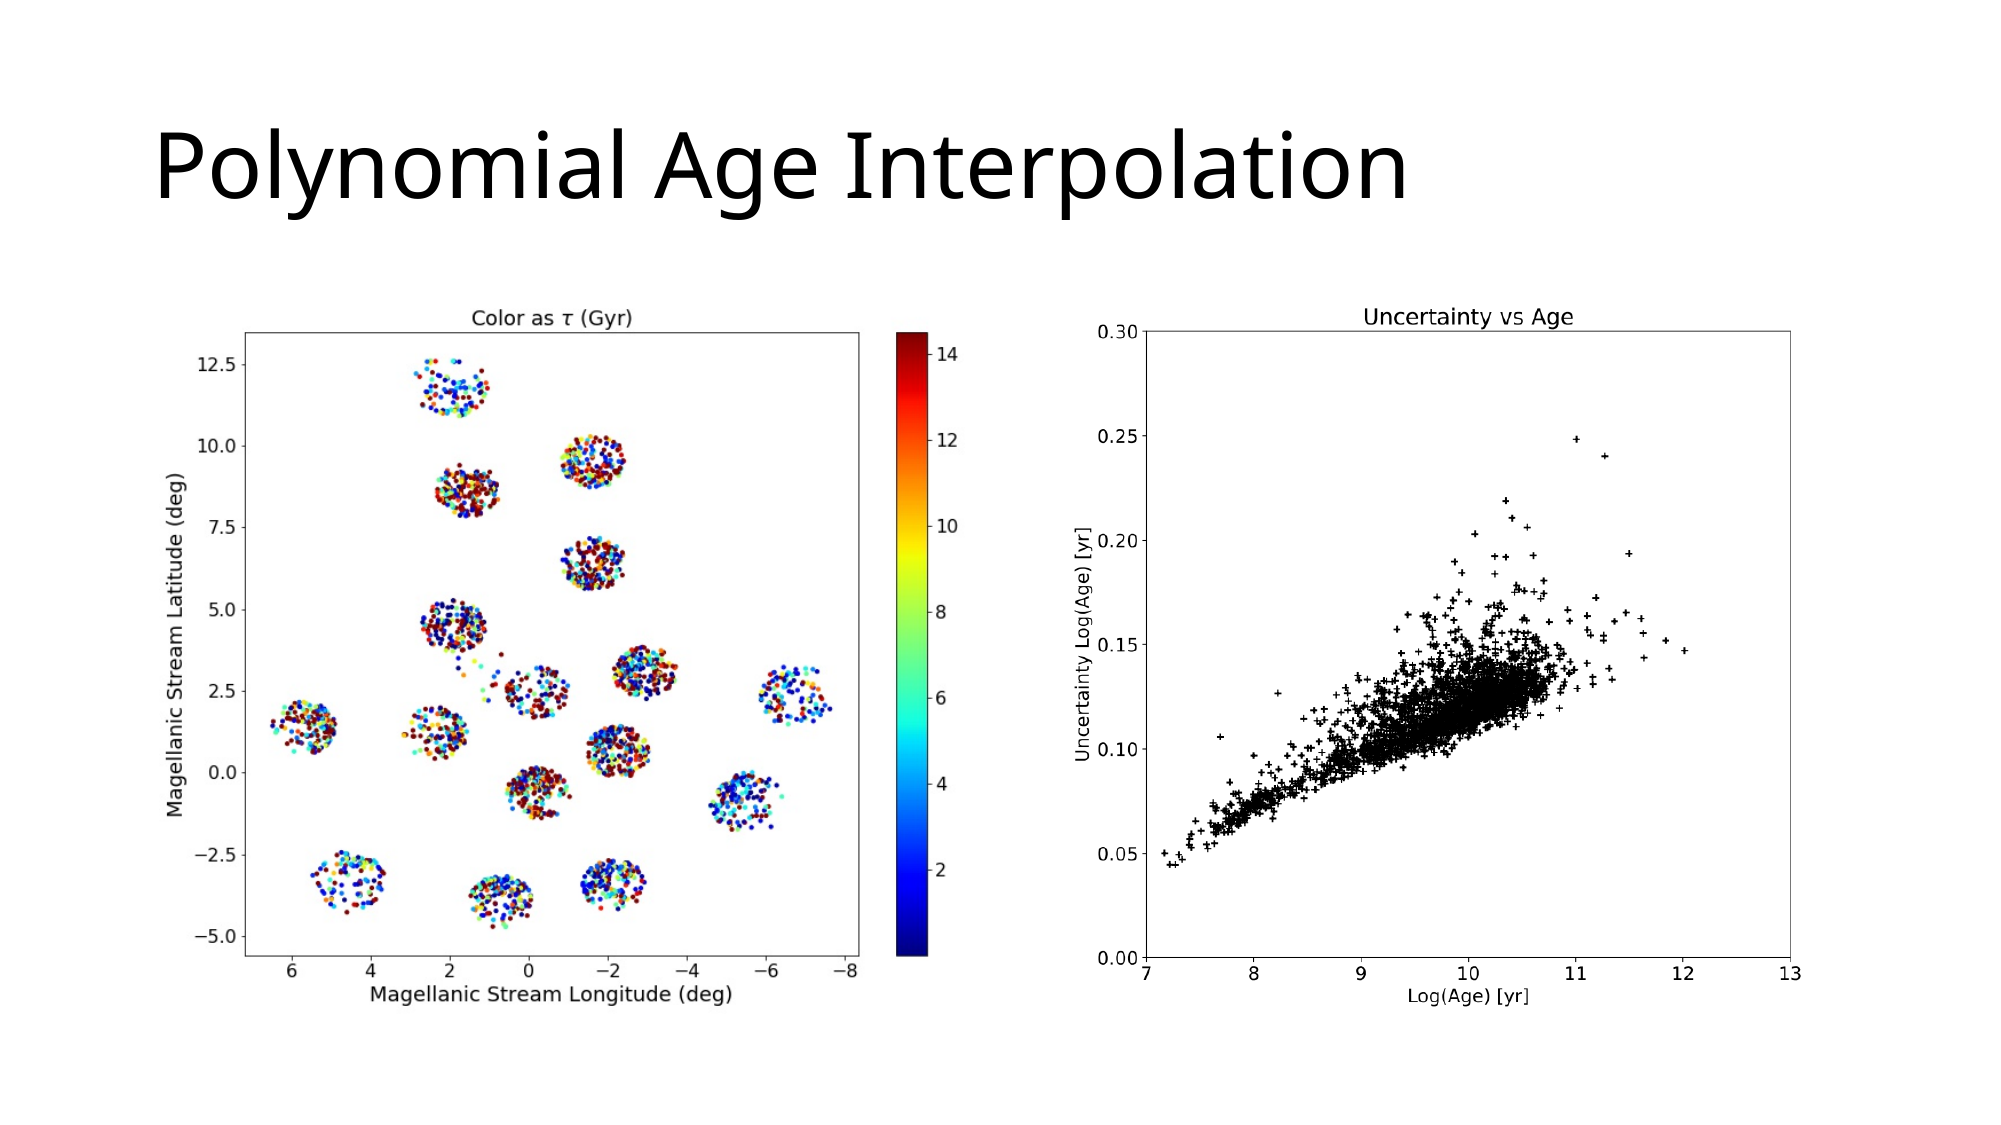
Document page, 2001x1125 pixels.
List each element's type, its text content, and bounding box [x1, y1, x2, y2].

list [159, 299, 966, 1014]
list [1066, 299, 1809, 1014]
title Polynomial Age Interpolation [137, 59, 1863, 278]
